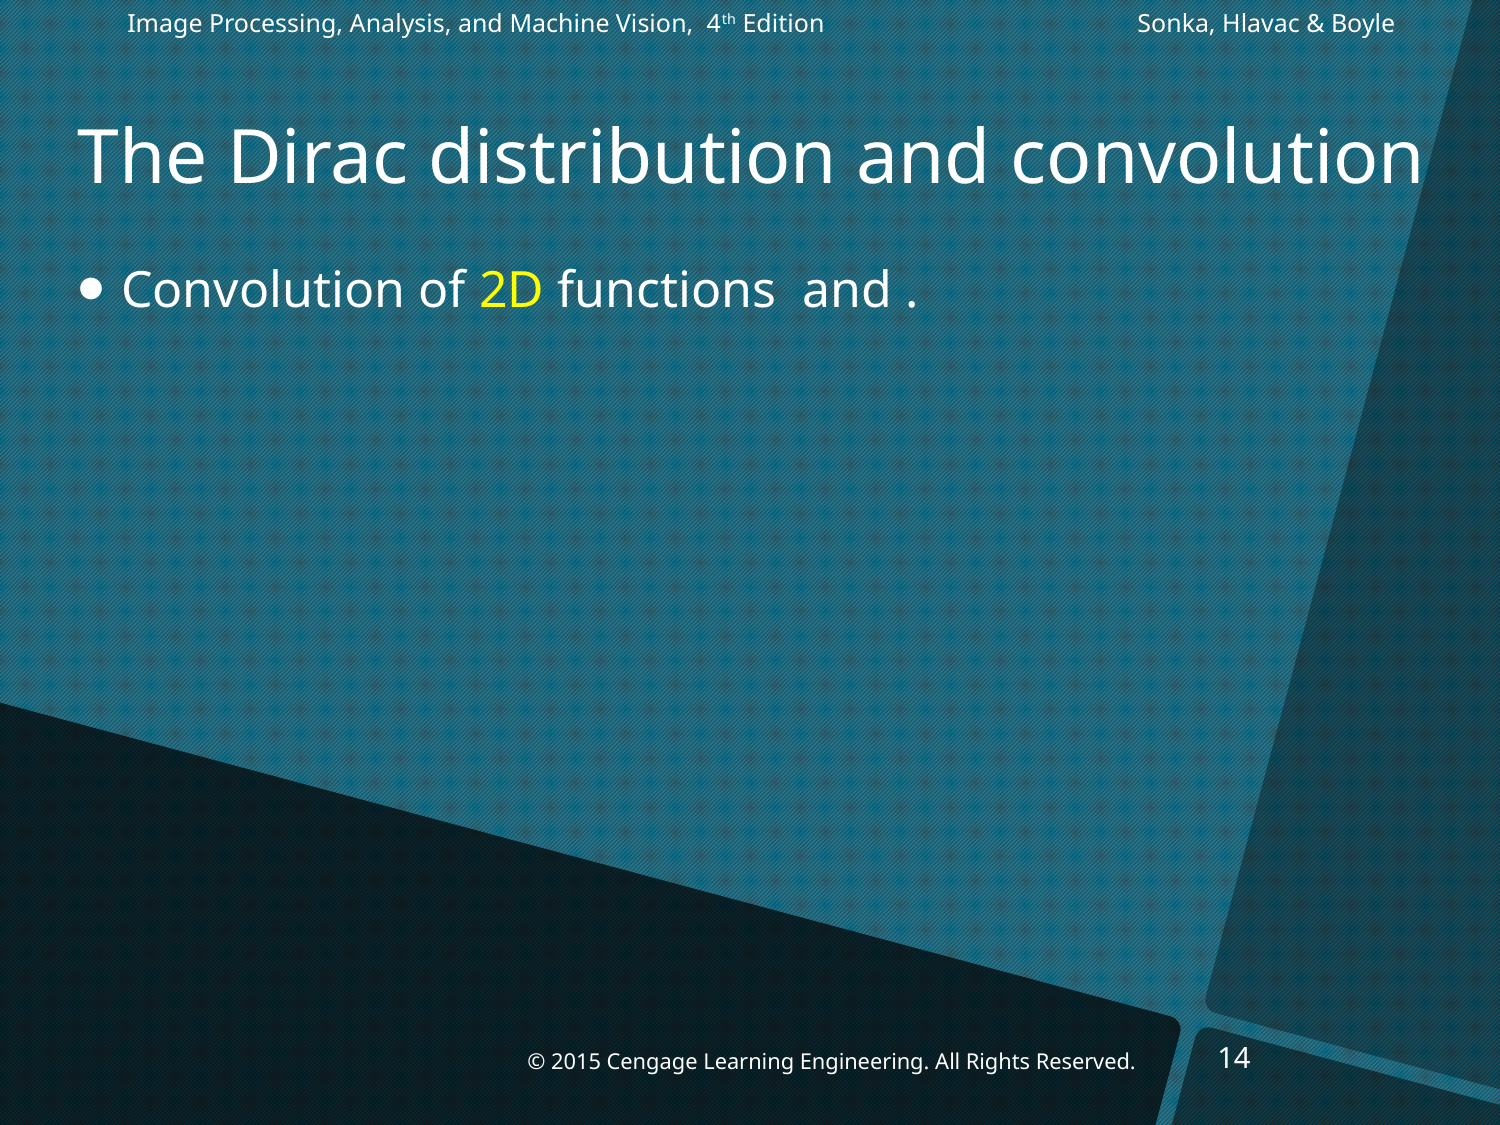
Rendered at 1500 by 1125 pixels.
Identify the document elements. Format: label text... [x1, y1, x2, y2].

title The Dirac distribution and convolution [62, 82, 1463, 225]
slide_number 14 [1202, 1024, 1463, 1094]
footer © 2015 Cengage Learning Engineering. All Rights Reserved. [512, 1032, 1163, 1093]
text_box Image Processing, Analysis, and Machine Vision, 4th Edition Sonka, Hlavac & Boyle [112, 0, 1413, 45]
